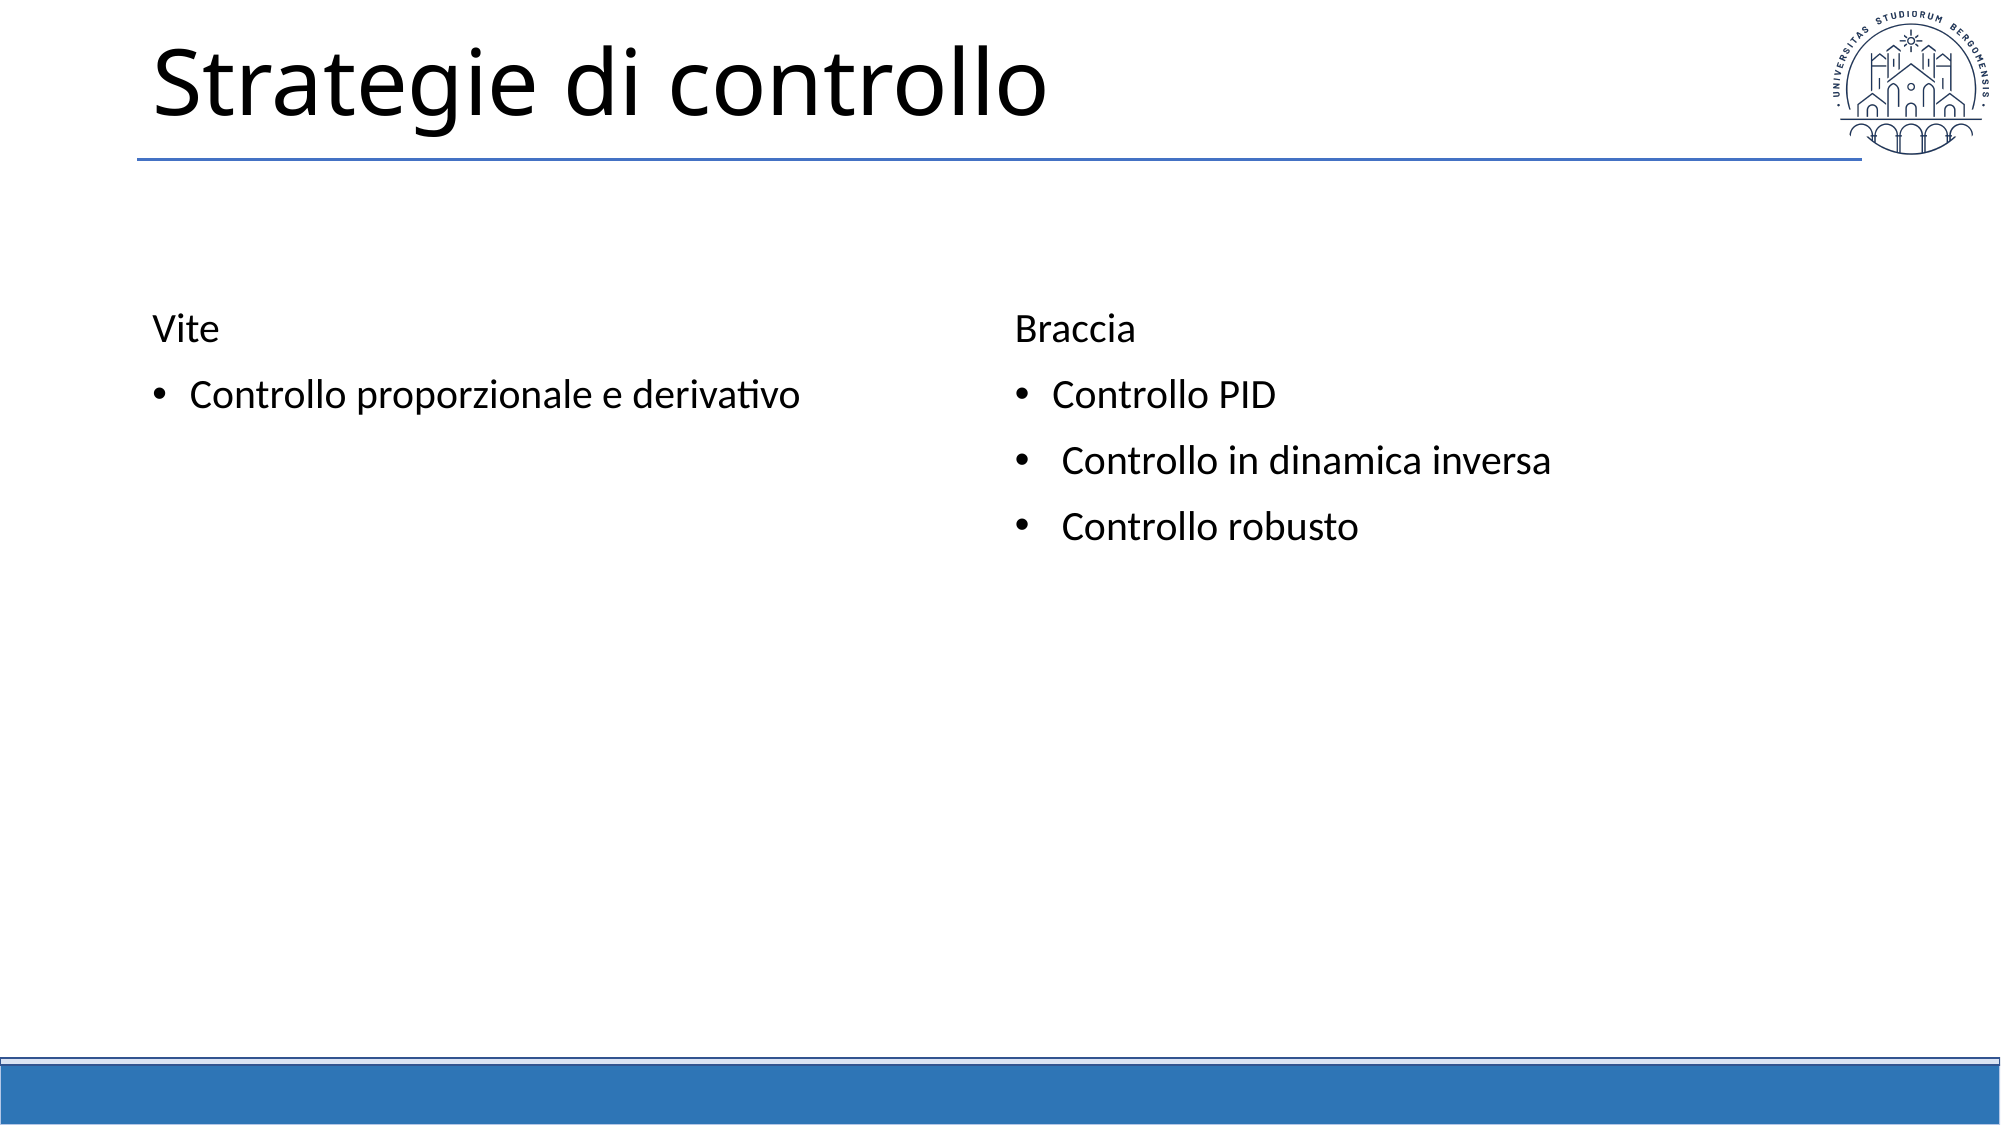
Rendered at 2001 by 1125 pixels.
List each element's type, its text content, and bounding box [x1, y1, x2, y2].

slide_number 22 [1538, 1065, 1989, 1125]
picture [1833, 11, 1989, 155]
text_box Braccia Controllo PID Controllo in dinamica inversa Controllo robusto [999, 299, 1796, 1014]
list Vite Controllo proporzionale e derivativo [137, 299, 934, 1014]
title Strategie di controllo [137, 22, 1863, 149]
